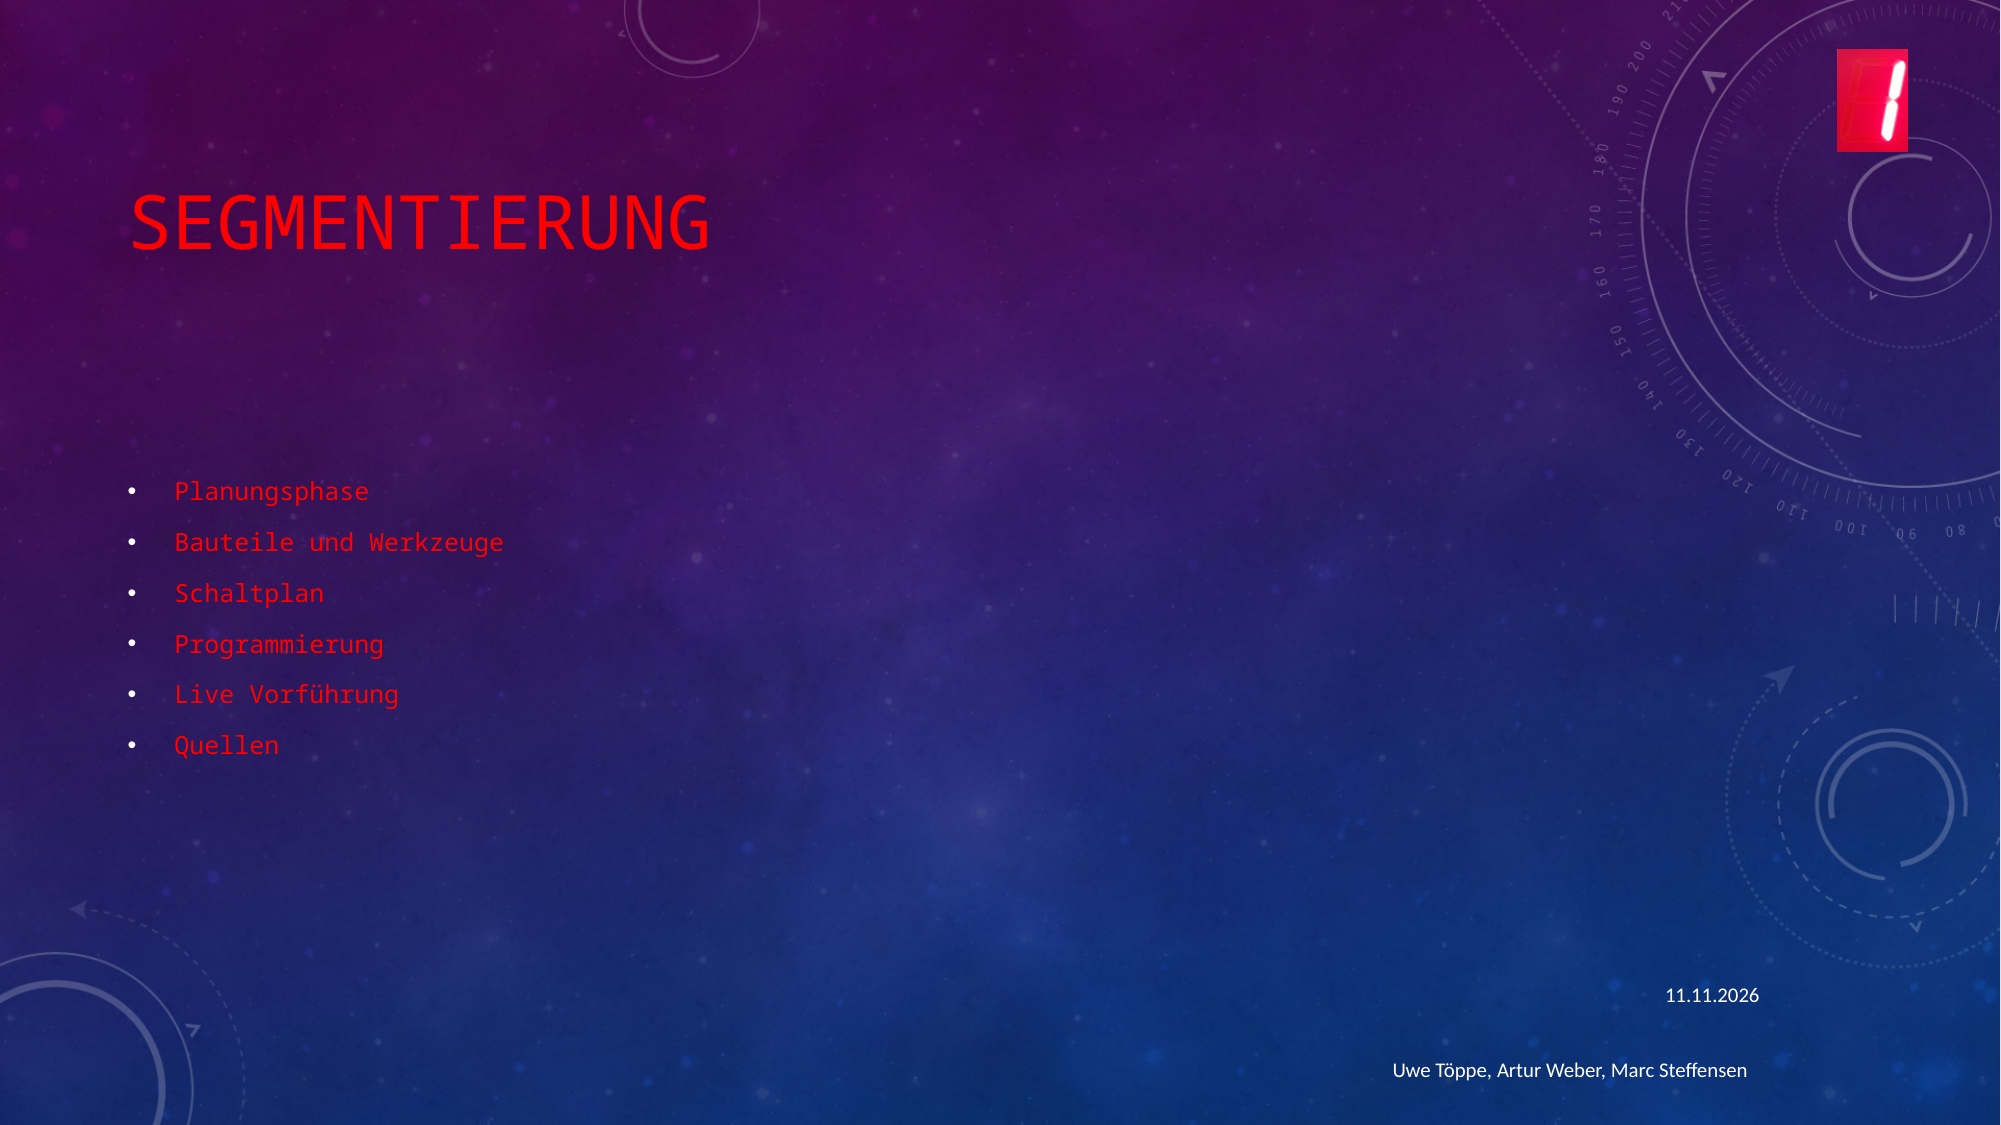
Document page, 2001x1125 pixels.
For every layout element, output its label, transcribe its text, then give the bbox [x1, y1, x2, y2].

footer Uwe Töppe, Artur Weber, Marc Steffensen [1377, 1038, 1775, 1100]
picture [0, 0, 2001, 1125]
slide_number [1636, 963, 1775, 1025]
list Planungsphase Bauteile und Werkzeuge Schaltplan Programmierung Live Vorführung Quellen [112, 351, 1775, 950]
title Segmentierung [112, 99, 1775, 339]
